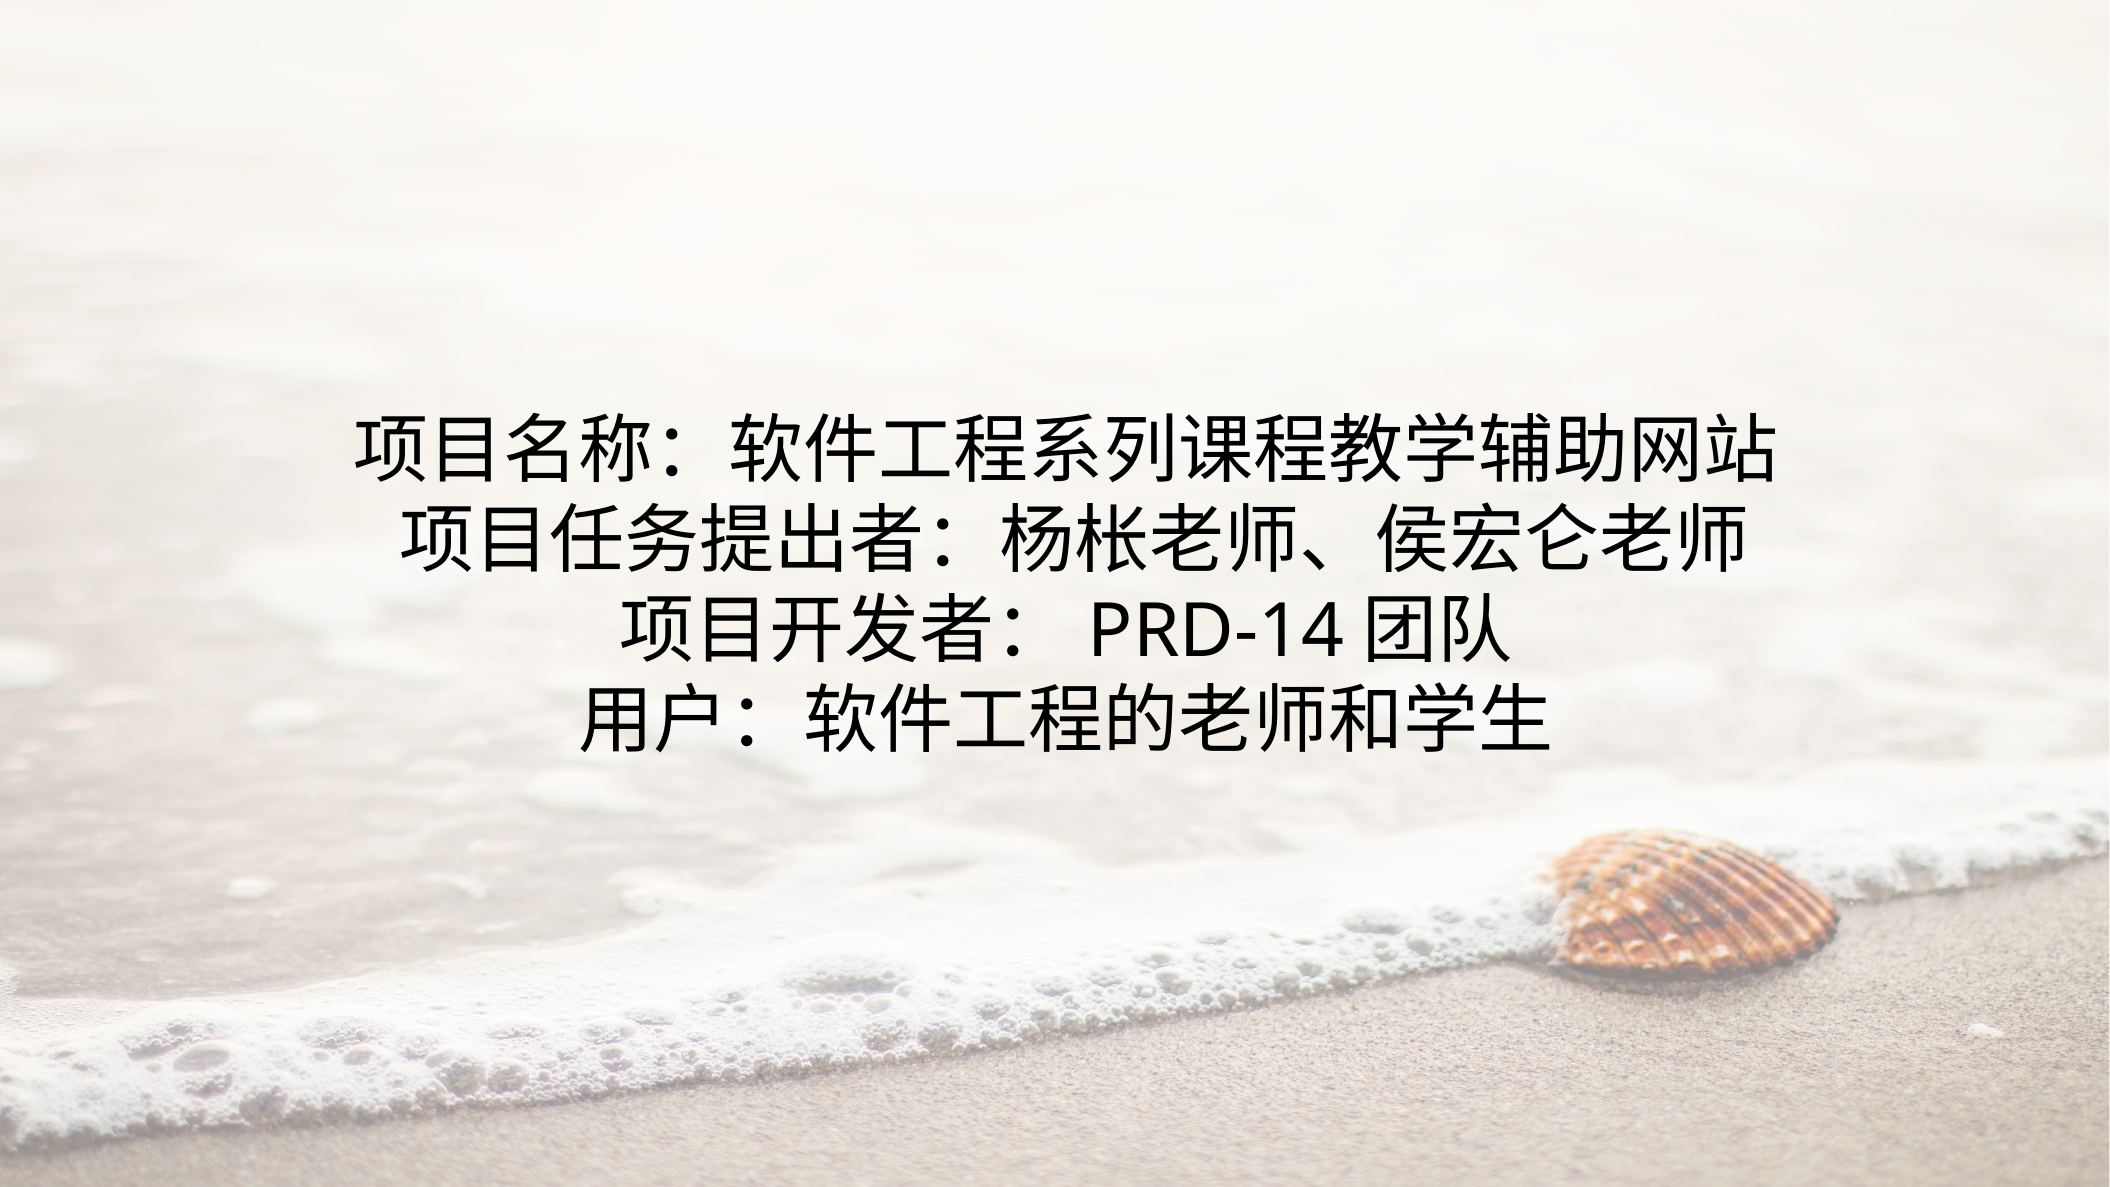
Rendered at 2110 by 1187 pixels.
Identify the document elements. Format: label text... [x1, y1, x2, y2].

text_box 项目名称：软件工程系列课程教学辅助网站 项目任务提出者：杨枨老师、侯宏仑老师 项目开发者：PRD-14团队 用户：软件工程的老师和学生 [292, 393, 1822, 769]
